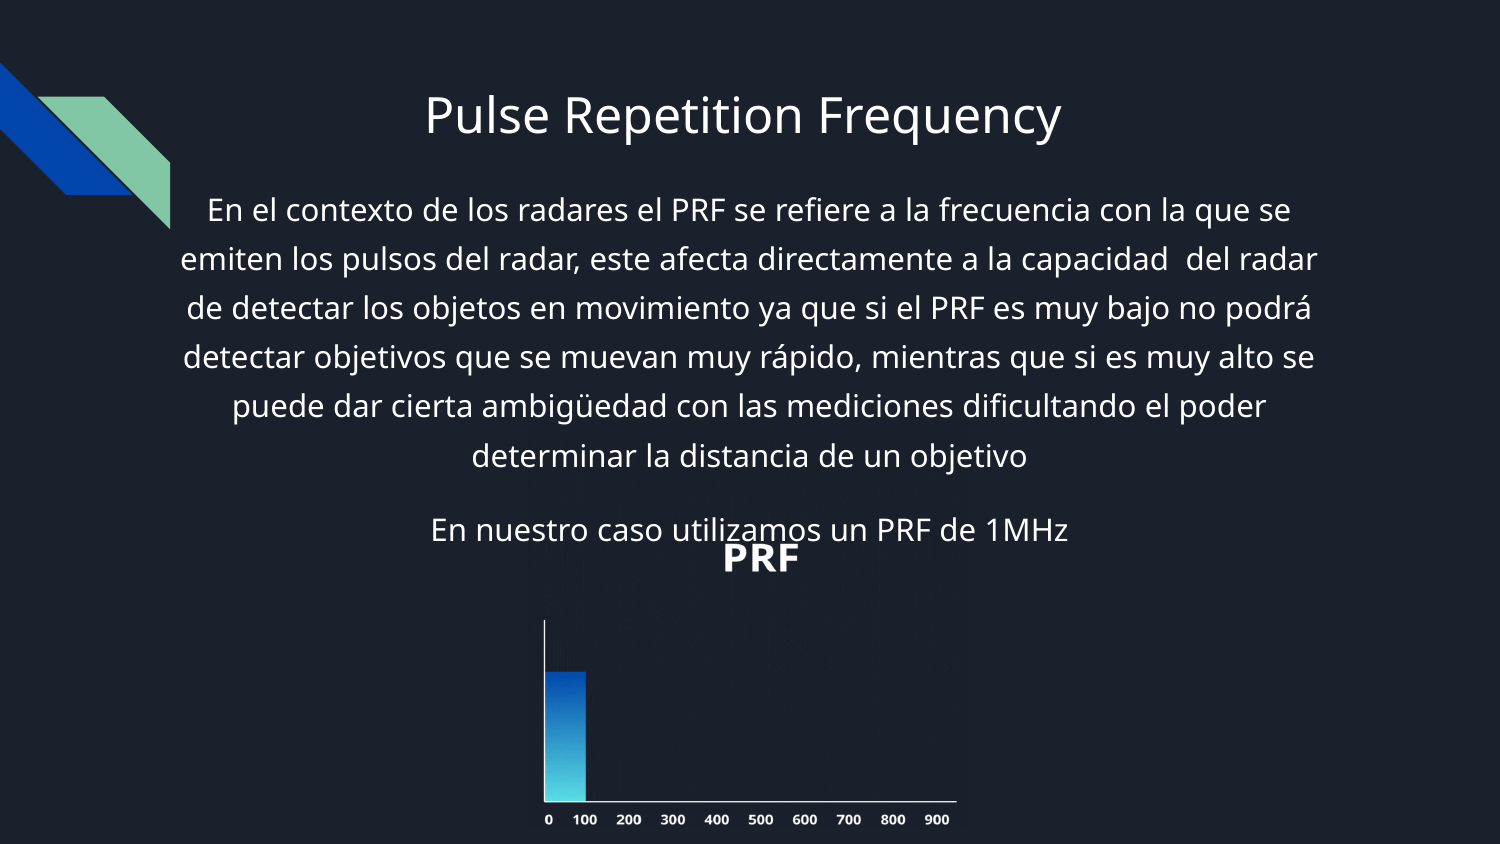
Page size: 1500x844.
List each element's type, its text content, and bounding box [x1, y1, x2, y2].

list En el contexto de los radares el PRF se refiere a la frecuencia con la que se emiten los pulsos del radar, este afecta directamente a la capacidad del radar de detectar los objetos en movimiento ya que si el PRF es muy bajo no podrá detectar objetivos que se muevan muy rápido, mientras que si es muy alto se puede dar cierta ambigüedad con las mediciones dificultando el poder determinar la distancia de un objetivo En nuestro caso utilizamos un PRF de 1MHz [159, 166, 1341, 608]
picture [528, 421, 972, 827]
title Pulse Repetition Frequency [0, 64, 1500, 234]
